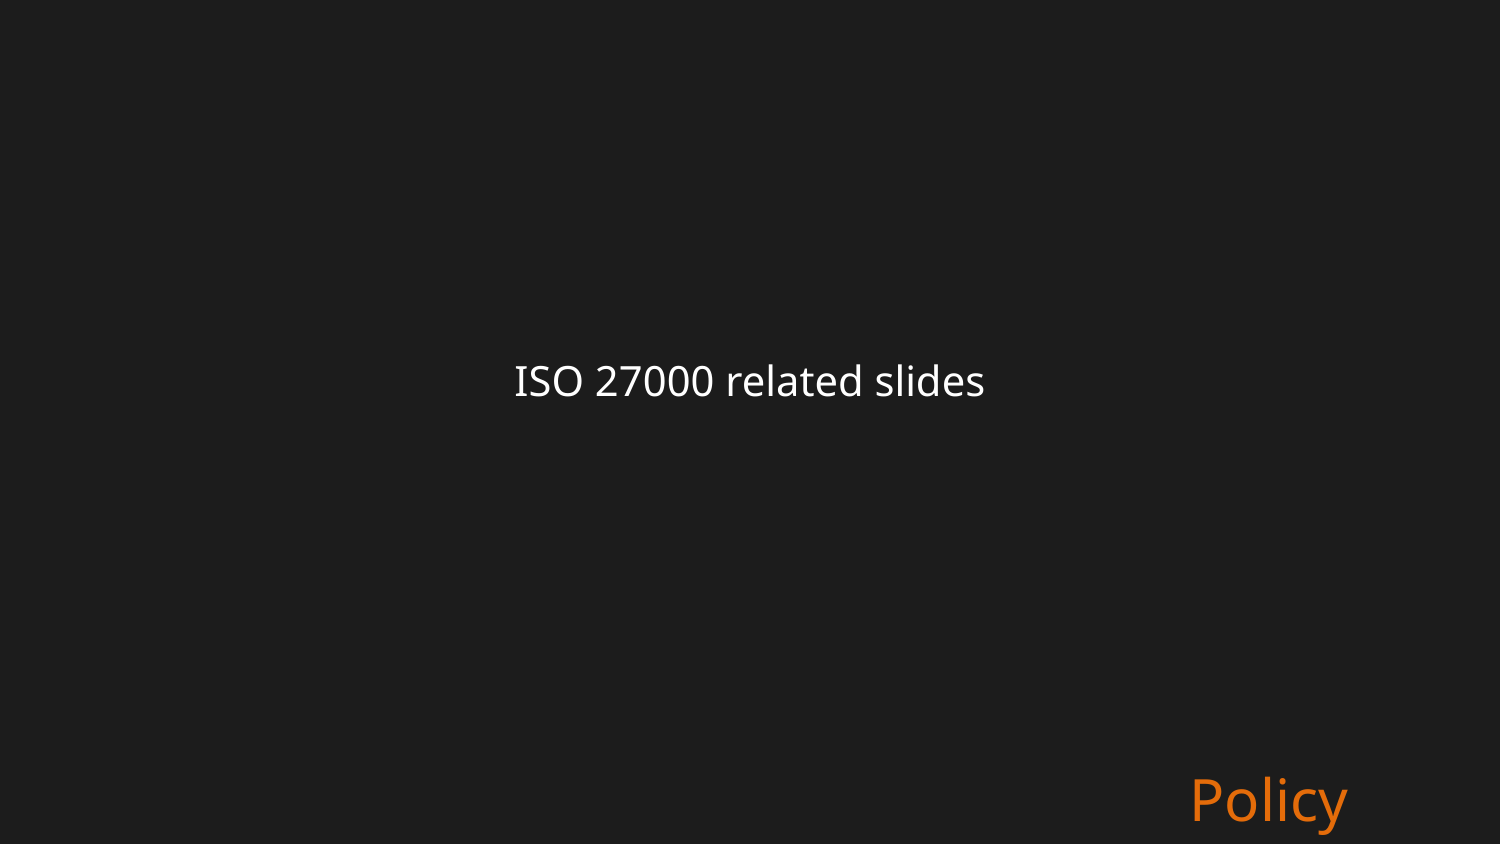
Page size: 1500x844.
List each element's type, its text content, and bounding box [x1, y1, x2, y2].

text_box ISO 27000 related slides [0, 346, 1500, 412]
text_box Policy Frameworks [999, 755, 1500, 844]
